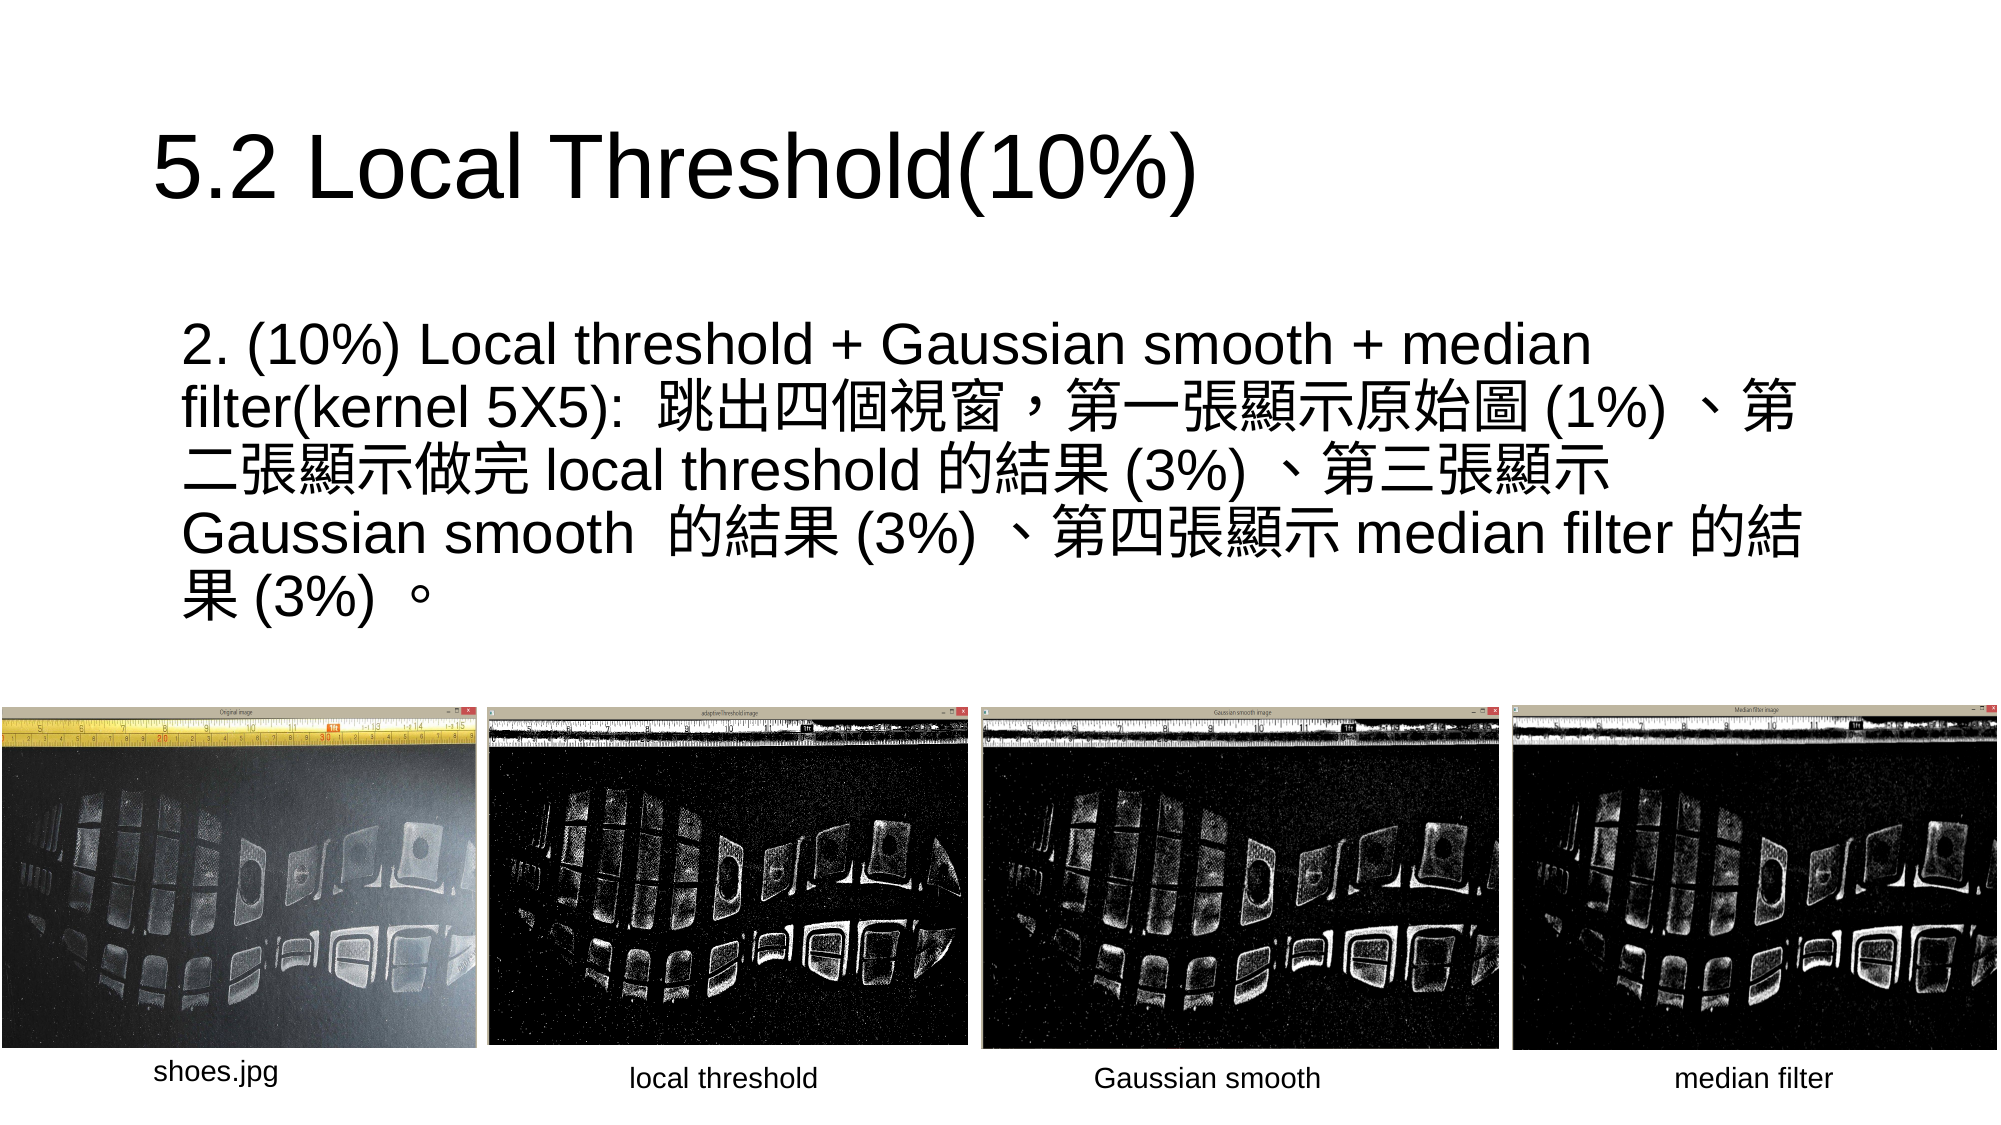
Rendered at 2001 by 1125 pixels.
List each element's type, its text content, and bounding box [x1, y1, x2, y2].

list 2. (10%) Local threshold + Gaussian smooth + median filter(kernel 5X5): 跳出四個視窗，第一張顯示原始圖(1%)、第二張顯示做完local threshold的結果(3%)、第三張顯示Gaussian smooth 的結果(3%)、第四張顯示median filter的結果(3%)。 [137, 299, 1863, 1014]
picture [981, 707, 1499, 1050]
picture [486, 707, 969, 1045]
text_box shoes.jpg [138, 1057, 294, 1095]
text_box Gaussian smooth [1079, 1058, 1346, 1103]
text_box median filter [1659, 1058, 1849, 1103]
picture [2, 707, 478, 1048]
text_box local threshold [614, 1053, 834, 1103]
picture [1511, 704, 1997, 1050]
title 5.2 Local Threshold(10%) [137, 59, 1863, 278]
